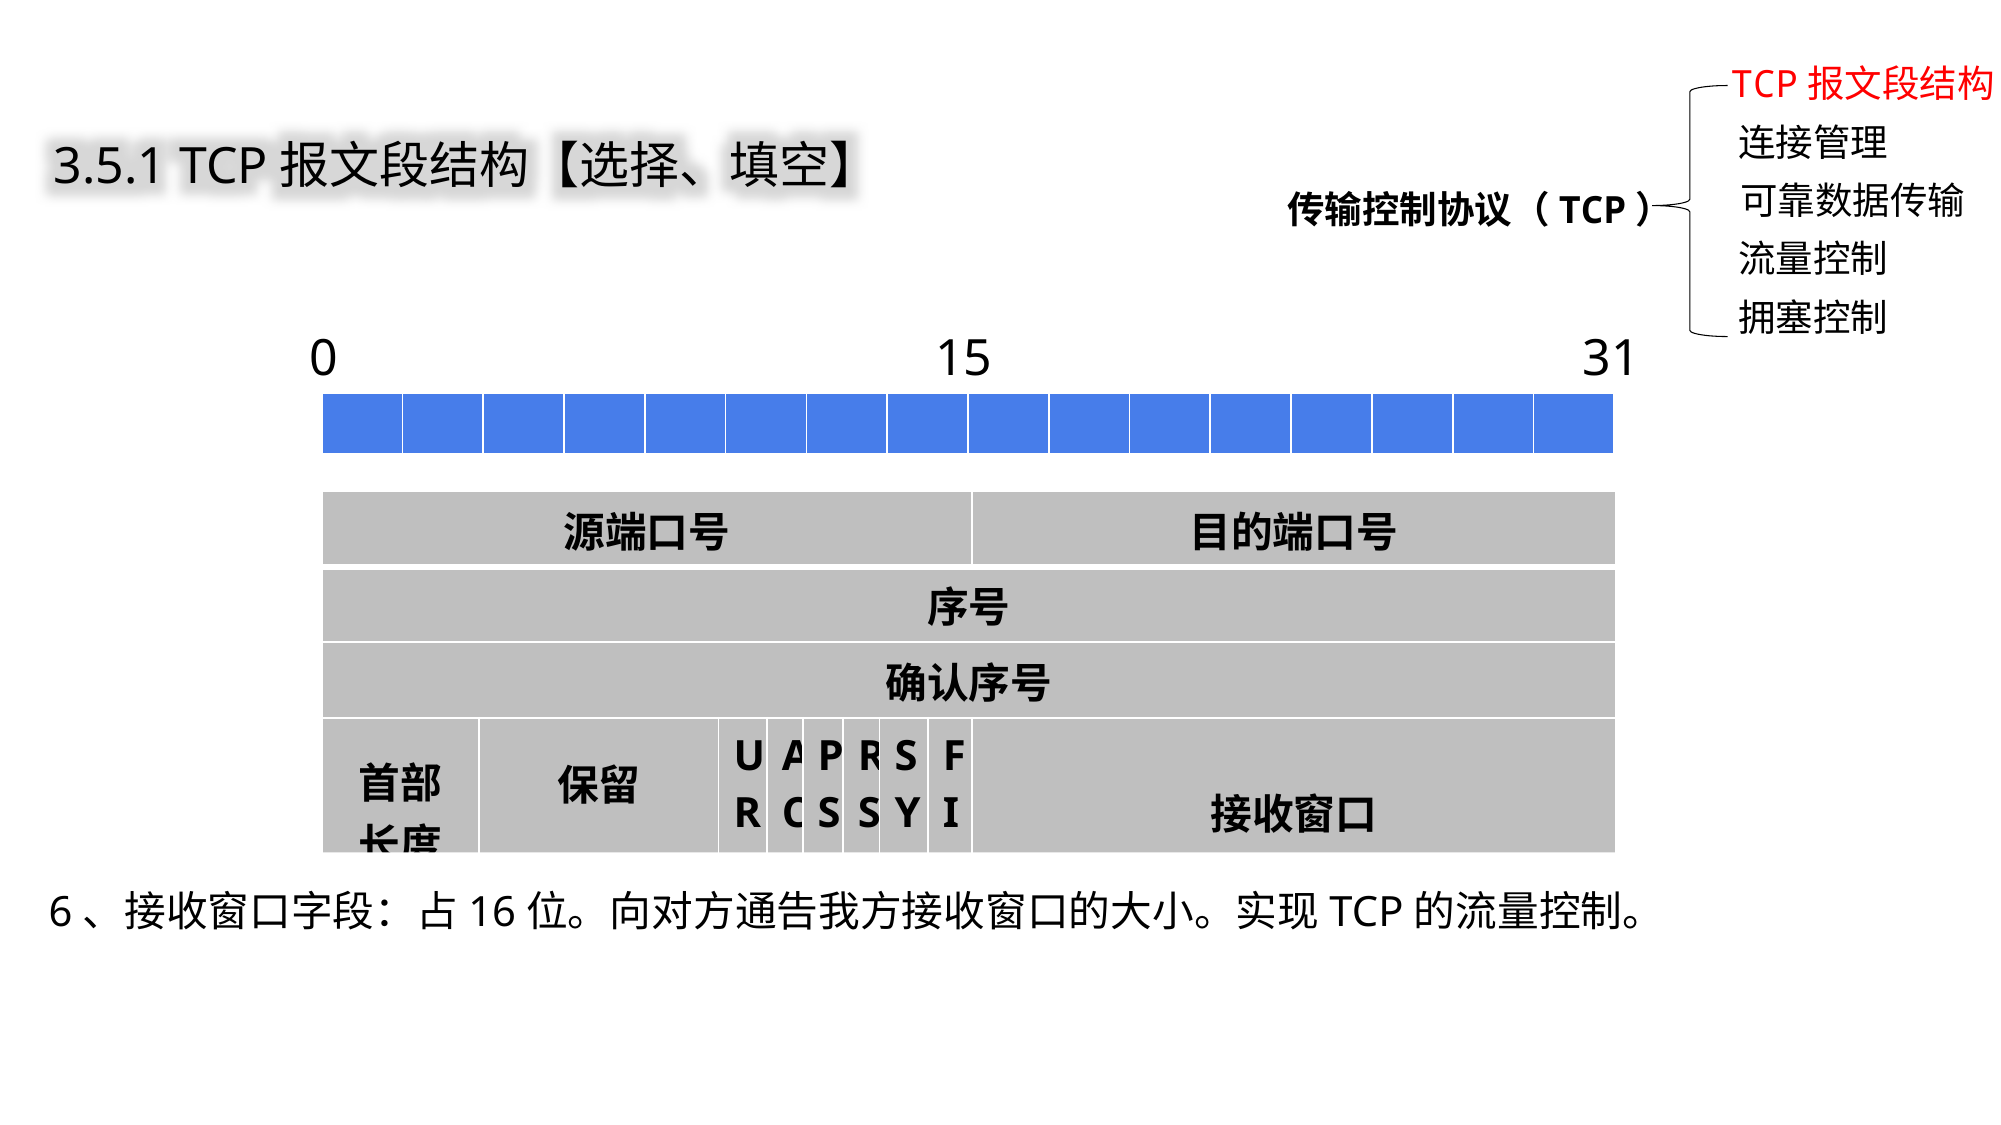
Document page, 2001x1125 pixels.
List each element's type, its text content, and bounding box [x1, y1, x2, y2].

table_header [565, 394, 644, 453]
table_header [403, 394, 482, 453]
table_cell 接收窗口 [973, 719, 1615, 852]
table_cell 首部 长度 [323, 719, 478, 852]
text_box 0 [294, 317, 377, 393]
text_box 6、接收窗口字段：占16位。向对方通告我方接收窗口的大小。实现TCP的流量控制。 [33, 852, 1988, 1125]
table_cell SYN [880, 719, 927, 852]
table_cell RST [844, 719, 879, 852]
table_header [888, 394, 967, 453]
table_header [646, 394, 725, 453]
table_header 源端口号 [323, 492, 971, 564]
table_header [1050, 394, 1129, 453]
table_cell ACK [768, 719, 802, 852]
table_header [1373, 394, 1452, 453]
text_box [1273, 64, 2000, 350]
table_cell 保留 [480, 719, 718, 852]
table_header [1130, 394, 1209, 453]
table_cell F IN [929, 719, 971, 852]
text_box 31 [1568, 350, 1664, 393]
table_cell URG [719, 719, 766, 852]
table_header [1534, 394, 1613, 453]
table_header [323, 394, 402, 453]
table_header [726, 394, 806, 453]
table_header [1211, 394, 1290, 453]
table_header [484, 394, 563, 453]
table_header [807, 394, 886, 453]
table_cell PSH [804, 719, 842, 852]
table_header [1292, 394, 1371, 453]
table_cell 确认序号 [323, 643, 1615, 717]
text_box 3.5.1 TCP报文段结构【选择、填空】 [35, 70, 1020, 227]
text_box 15 [920, 317, 1017, 393]
table_header 目的端口号 [973, 492, 1615, 564]
table_header [969, 394, 1048, 453]
table_header [1454, 394, 1533, 453]
table_cell 序号 [323, 570, 1615, 641]
